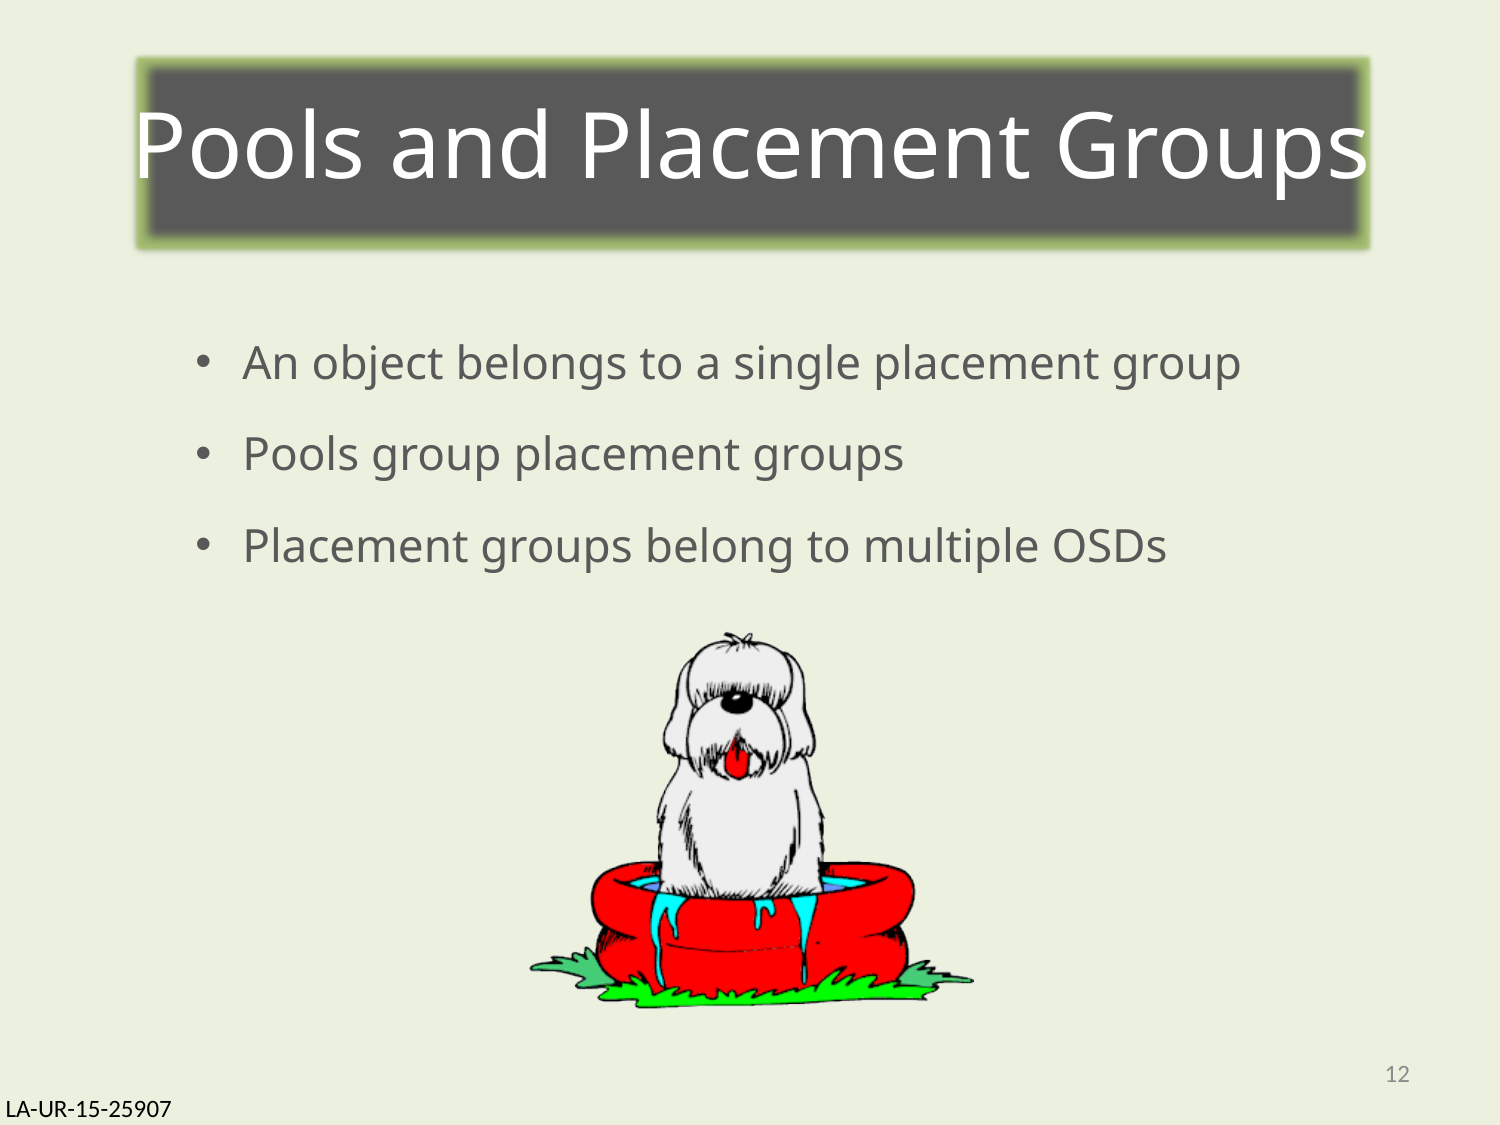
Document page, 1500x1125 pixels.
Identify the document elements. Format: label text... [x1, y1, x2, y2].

text_box An object belongs to a single placement group Pools group placement groups Placement groups belong to multiple OSDs [105, 298, 1426, 956]
text_box Pools and Placement Groups [113, 21, 1389, 263]
footer LA-UR-15-25907 [0, 1077, 327, 1125]
slide_number 11 [1074, 1042, 1425, 1103]
picture [529, 598, 975, 1043]
